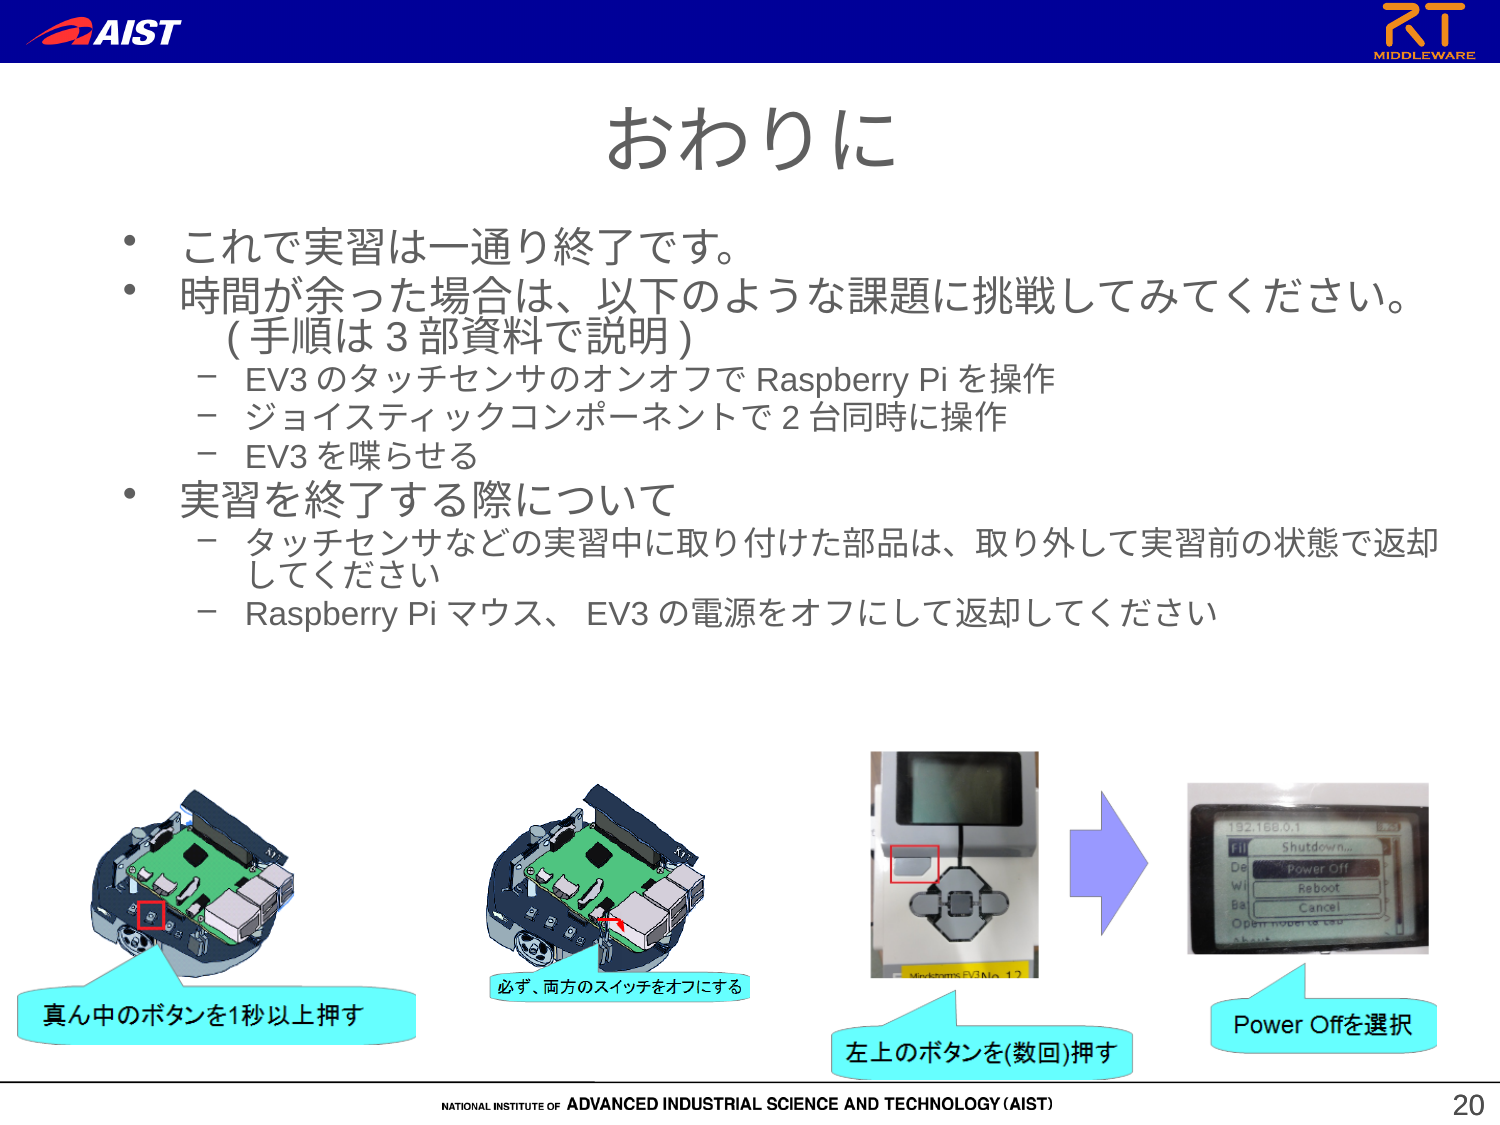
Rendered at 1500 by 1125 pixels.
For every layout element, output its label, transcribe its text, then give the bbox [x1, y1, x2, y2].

title おわりに [29, 66, 1474, 208]
picture [442, 1097, 1052, 1110]
text_box 20 [1149, 1078, 1500, 1125]
text_box これで実習は一通り終了です。 時間が余った場合は、以下のような課題に挑戦してみてください。 (手順は3部資料で説明) EV3のタッチセンサのオンオフでRaspberry Piを操作 ジョイスティックコンポーネントで2台同時に操作 EV3を喋らせる 実習を終了する際について タッチセンサなどの実習中に取り付けた部品は、取り外して実習前の状態で返却してください Raspberry Piマウス、EV3の電源をオフにして返却してください [108, 223, 1474, 784]
picture [830, 750, 1437, 1080]
picture [0, 0, 1500, 63]
picture [17, 776, 416, 1045]
picture [456, 769, 751, 1021]
